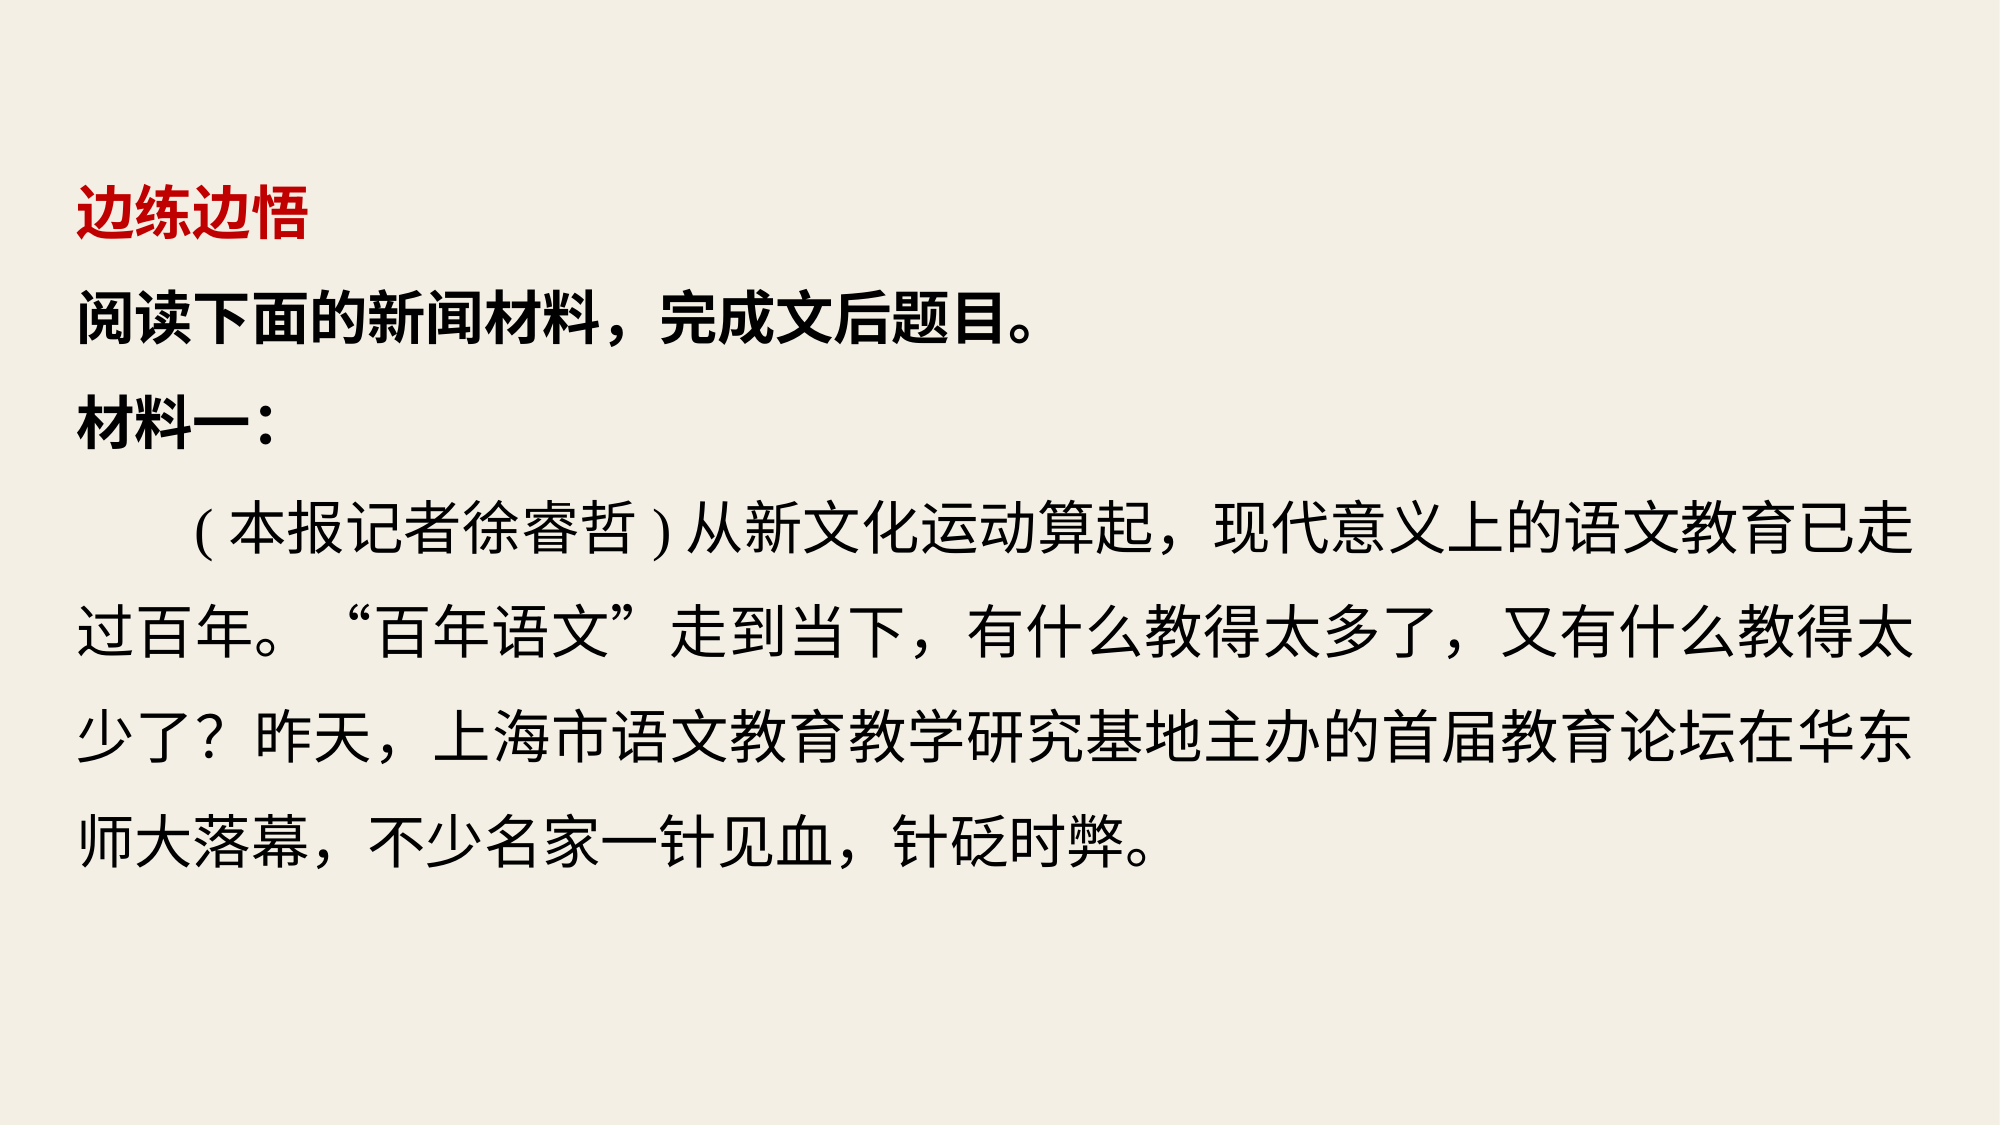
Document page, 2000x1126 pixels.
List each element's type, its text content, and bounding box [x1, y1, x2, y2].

text_box 边练边悟 阅读下面的新闻材料，完成文后题目。 材料一： (本报记者徐睿哲)从新文化运动算起，现代意义上的语文教育已走过百年。“百年语文”走到当下，有什么教得太多了，又有什么教得太少了？昨天，上海市语文教育教学研究基地主办的首届教育论坛在华东师大落幕，不少名家一针见血，针砭时弊。 [56, 130, 1935, 886]
